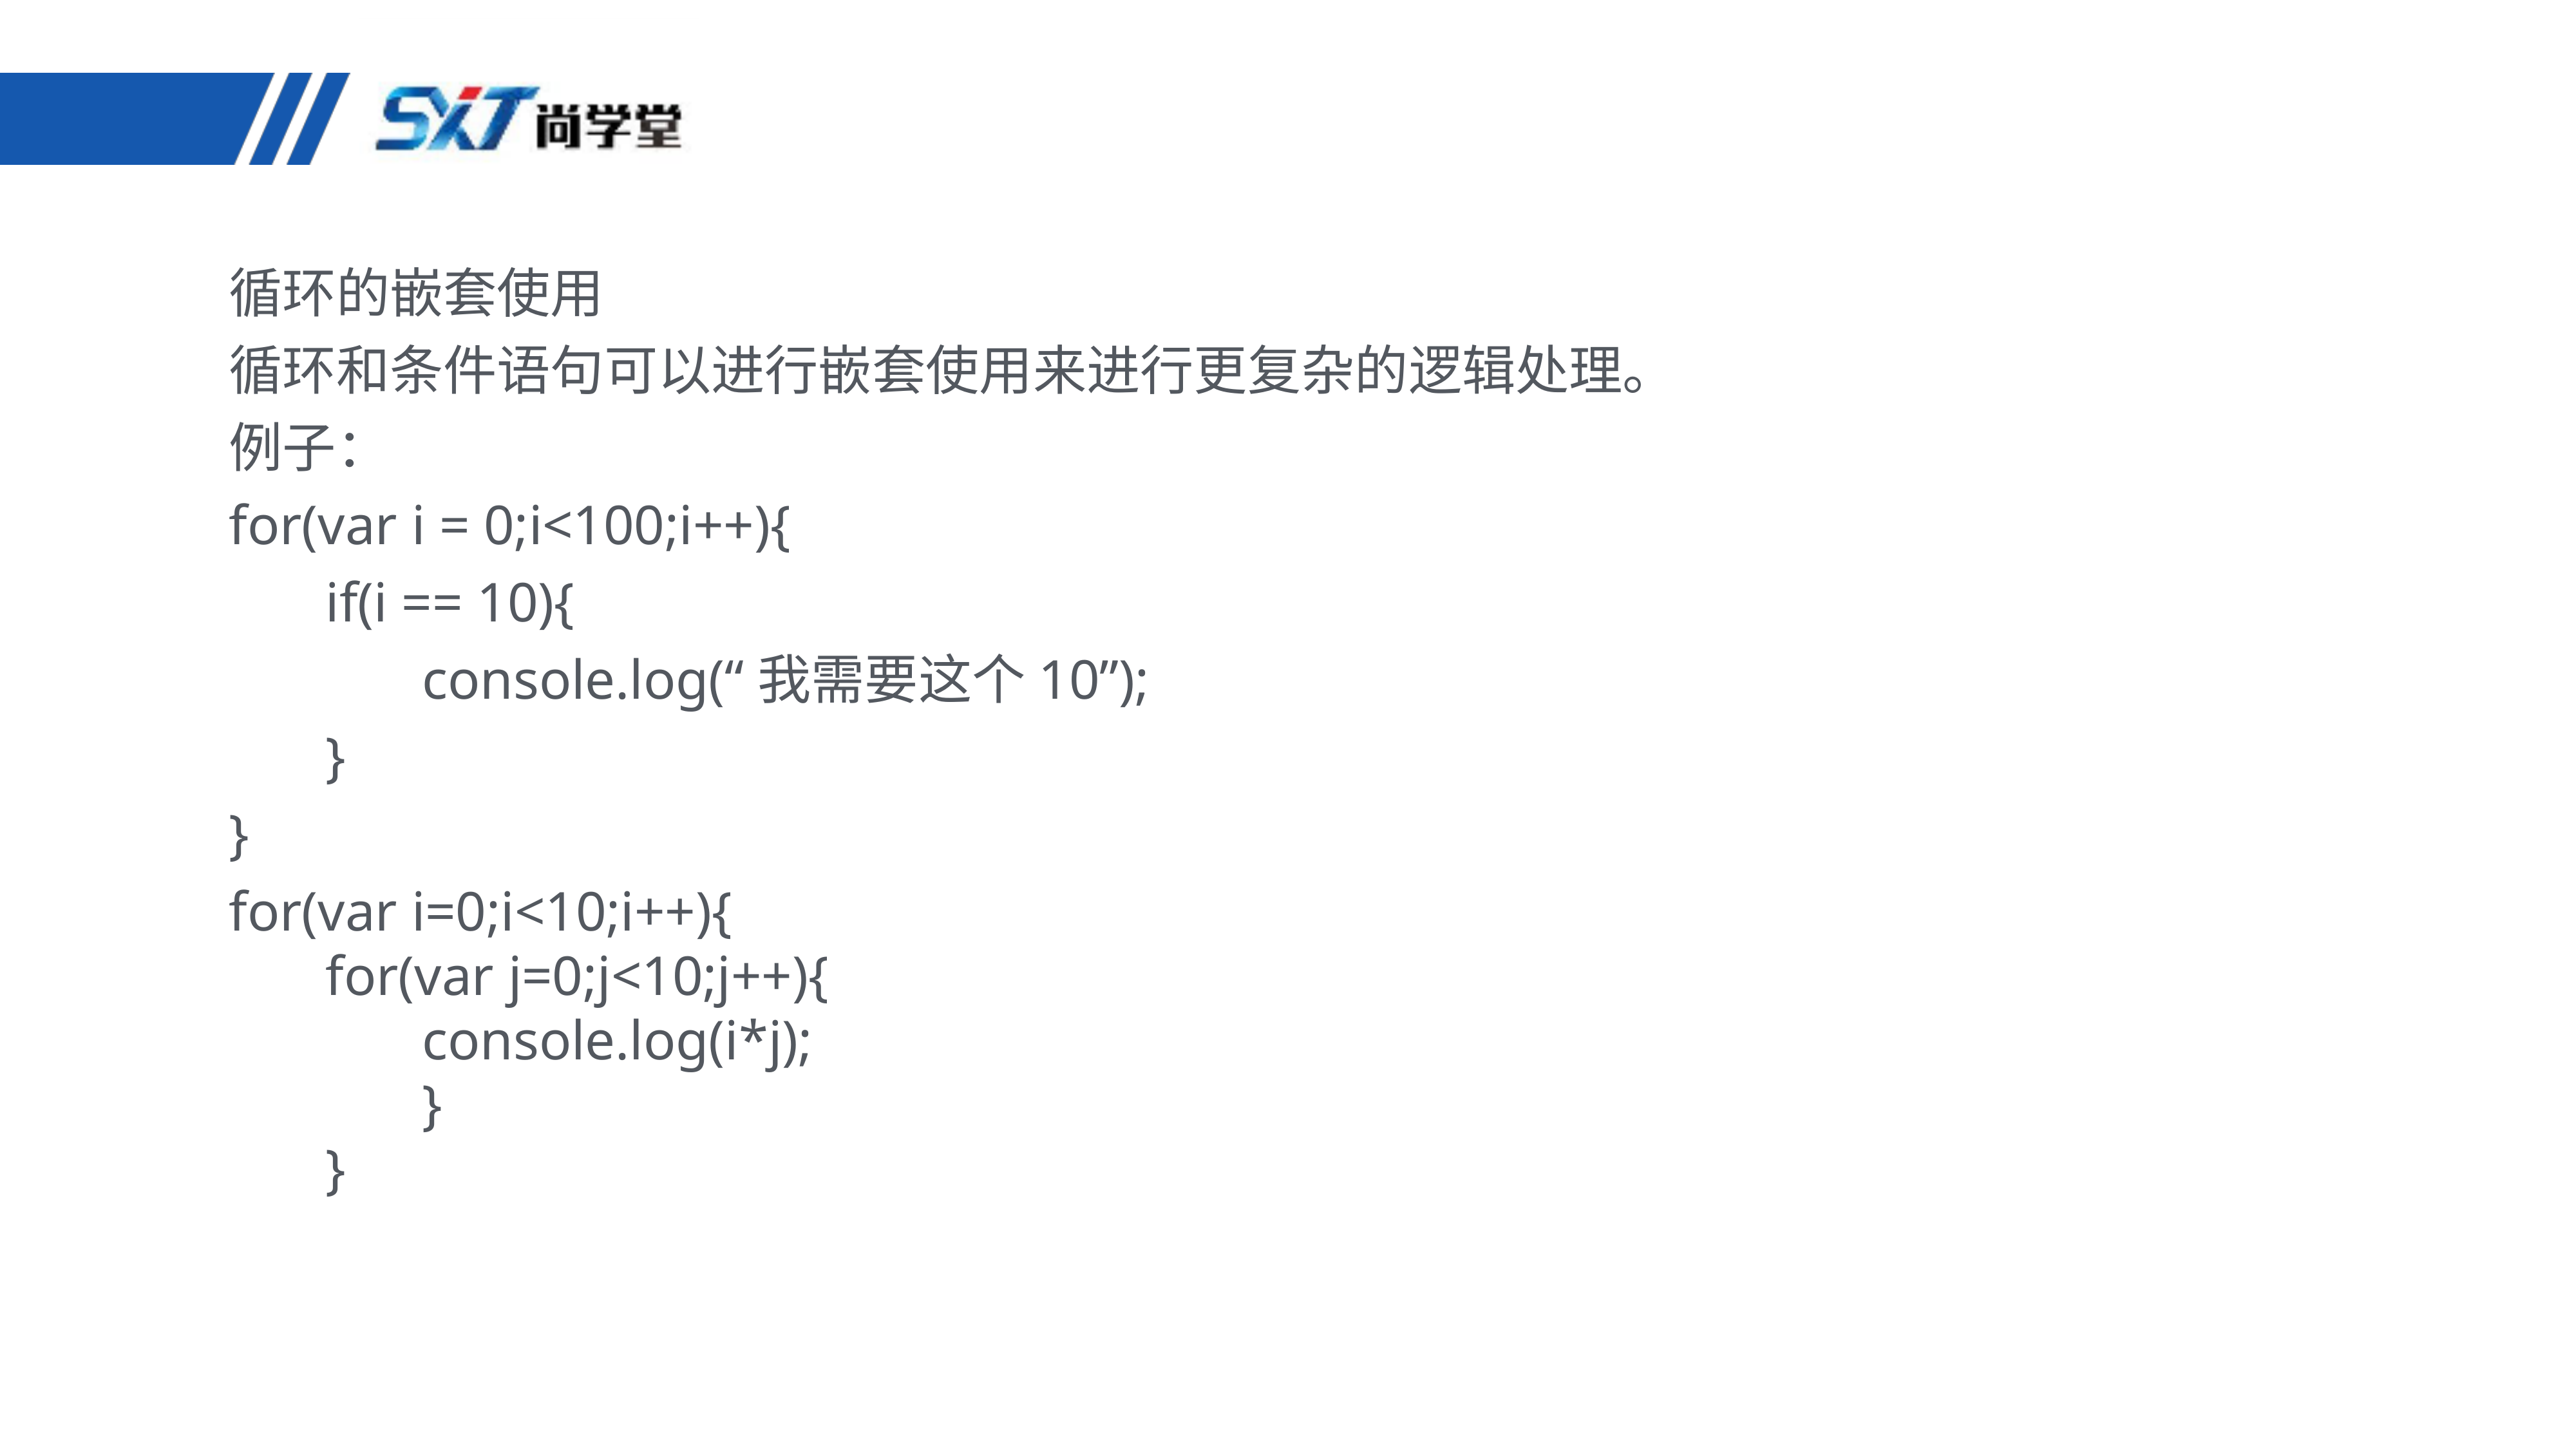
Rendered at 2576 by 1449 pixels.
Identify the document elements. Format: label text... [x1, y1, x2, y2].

picture [359, 17, 699, 242]
text_box 循环的嵌套使用 循环和条件语句可以进行嵌套使用来进行更复杂的逻辑处理。 例子： for(var i = 0;i<100;i++){ if(i == 10){ console.log(“我需要这个10”); } } for(var i=0;i<10;i++){ for(var j=0;j<10;j++){ console.log(i*j); } } [223, 241, 2353, 1282]
picture [0, 73, 350, 165]
